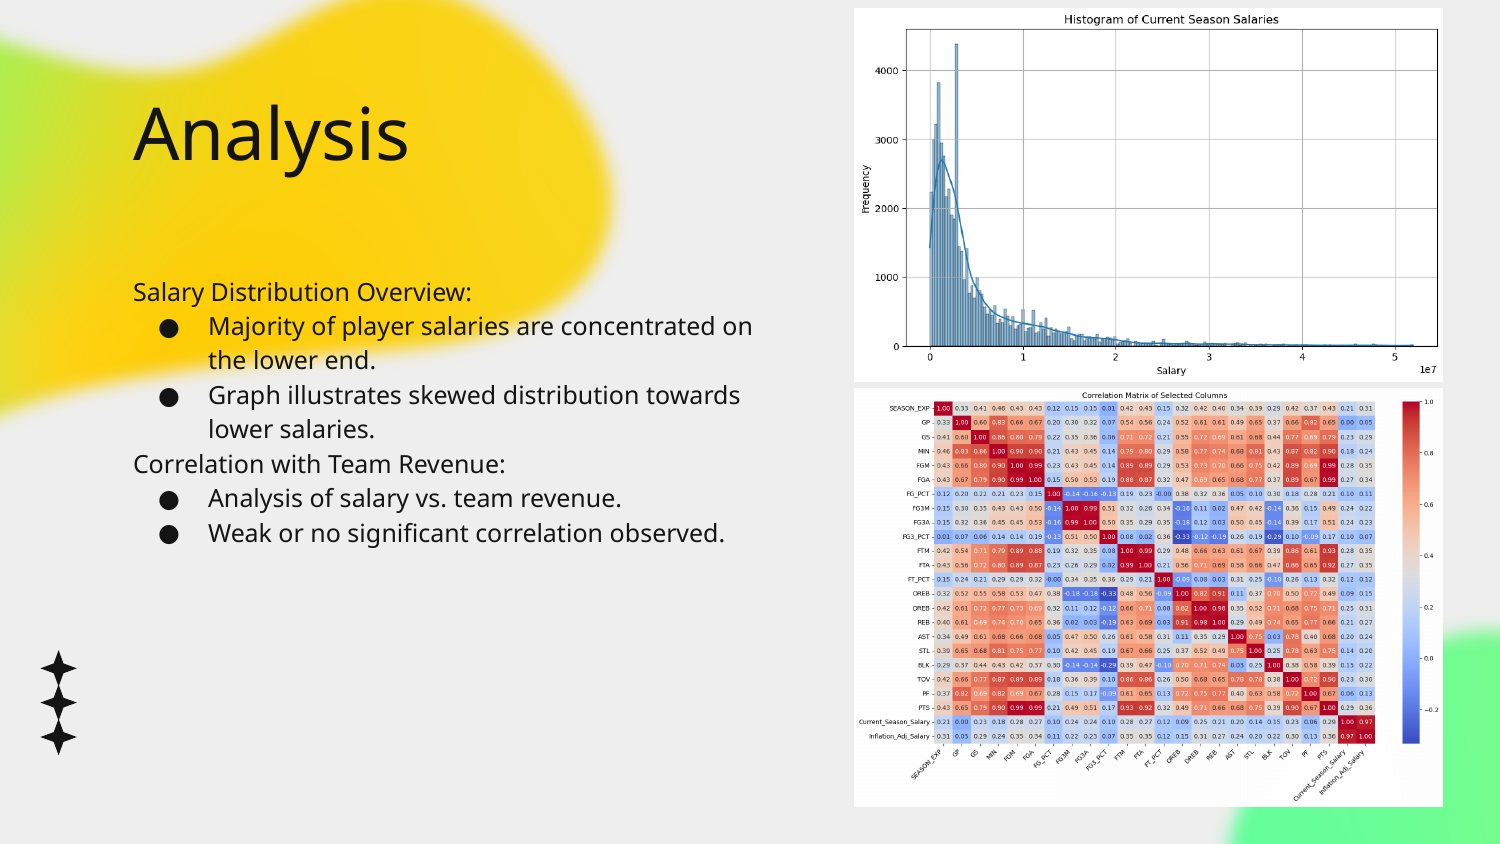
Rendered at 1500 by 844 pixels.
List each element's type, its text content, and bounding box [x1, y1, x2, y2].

picture [854, 7, 1443, 382]
subtitle Salary Distribution Overview: Majority of player salaries are concentrated on the lower end. Graph illustrates skewed distribution towards lower salaries. Correlation with Team Revenue: Analysis of salary vs. team revenue. Weak or no significant correlation observed. [118, 256, 775, 587]
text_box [40, 649, 78, 756]
picture [0, 0, 634, 661]
picture [854, 388, 1500, 844]
title Analysis [118, 72, 849, 167]
